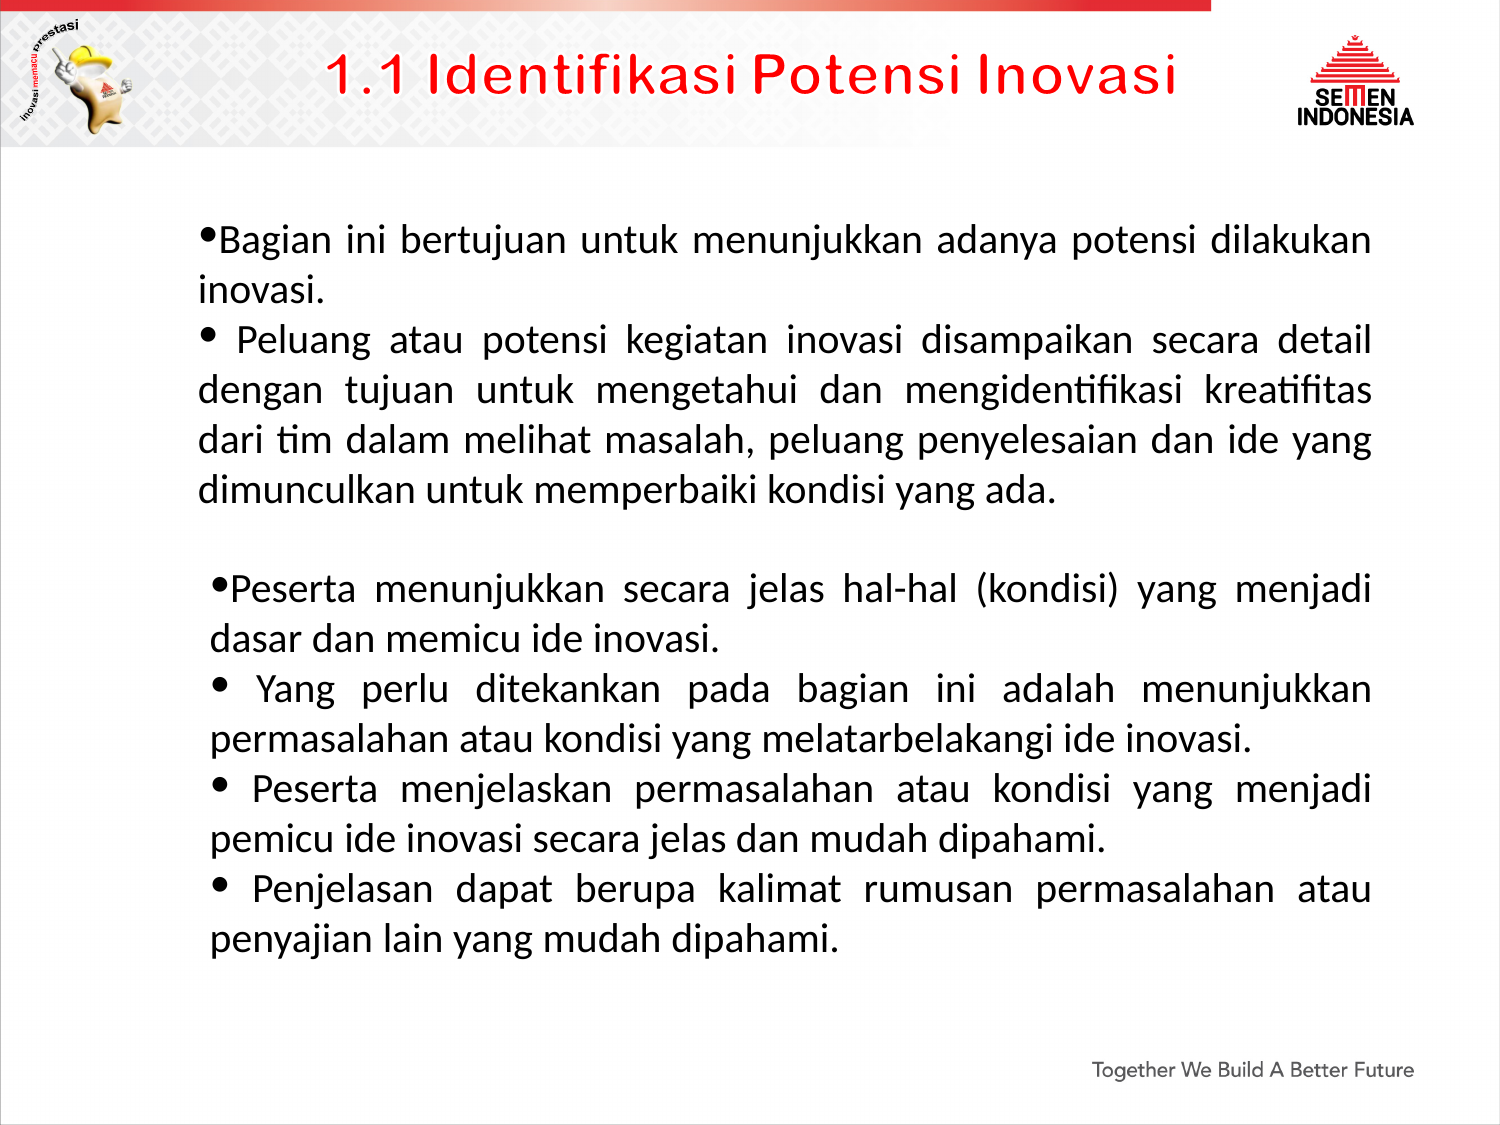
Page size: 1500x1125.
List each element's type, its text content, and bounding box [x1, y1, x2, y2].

text_box Bagian ini bertujuan untuk menunjukkan adanya potensi dilakukan inovasi. Peluang atau potensi kegiatan inovasi disampaikan secara detail dengan tujuan untuk mengetahui dan mengidentifikasi kreatifitas dari tim dalam melihat masalah, peluang penyelesaian dan ide yang dimunculkan untuk memperbaiki kondisi yang ada. [183, 203, 1388, 520]
picture [0, 0, 1500, 1125]
text_box Peserta menunjukkan secara jelas hal-hal (kondisi) yang menjadi dasar dan memicu ide inovasi. Yang perlu ditekankan pada bagian ini adalah menunjukkan permasalahan atau kondisi yang melatarbelakangi ide inovasi. Peserta menjelaskan permasalahan atau kondisi yang menjadi pemicu ide inovasi secara jelas dan mudah dipahami. Penjelasan dapat berupa kalimat rumusan permasalahan atau penyajian lain yang mudah dipahami. [194, 553, 1388, 969]
